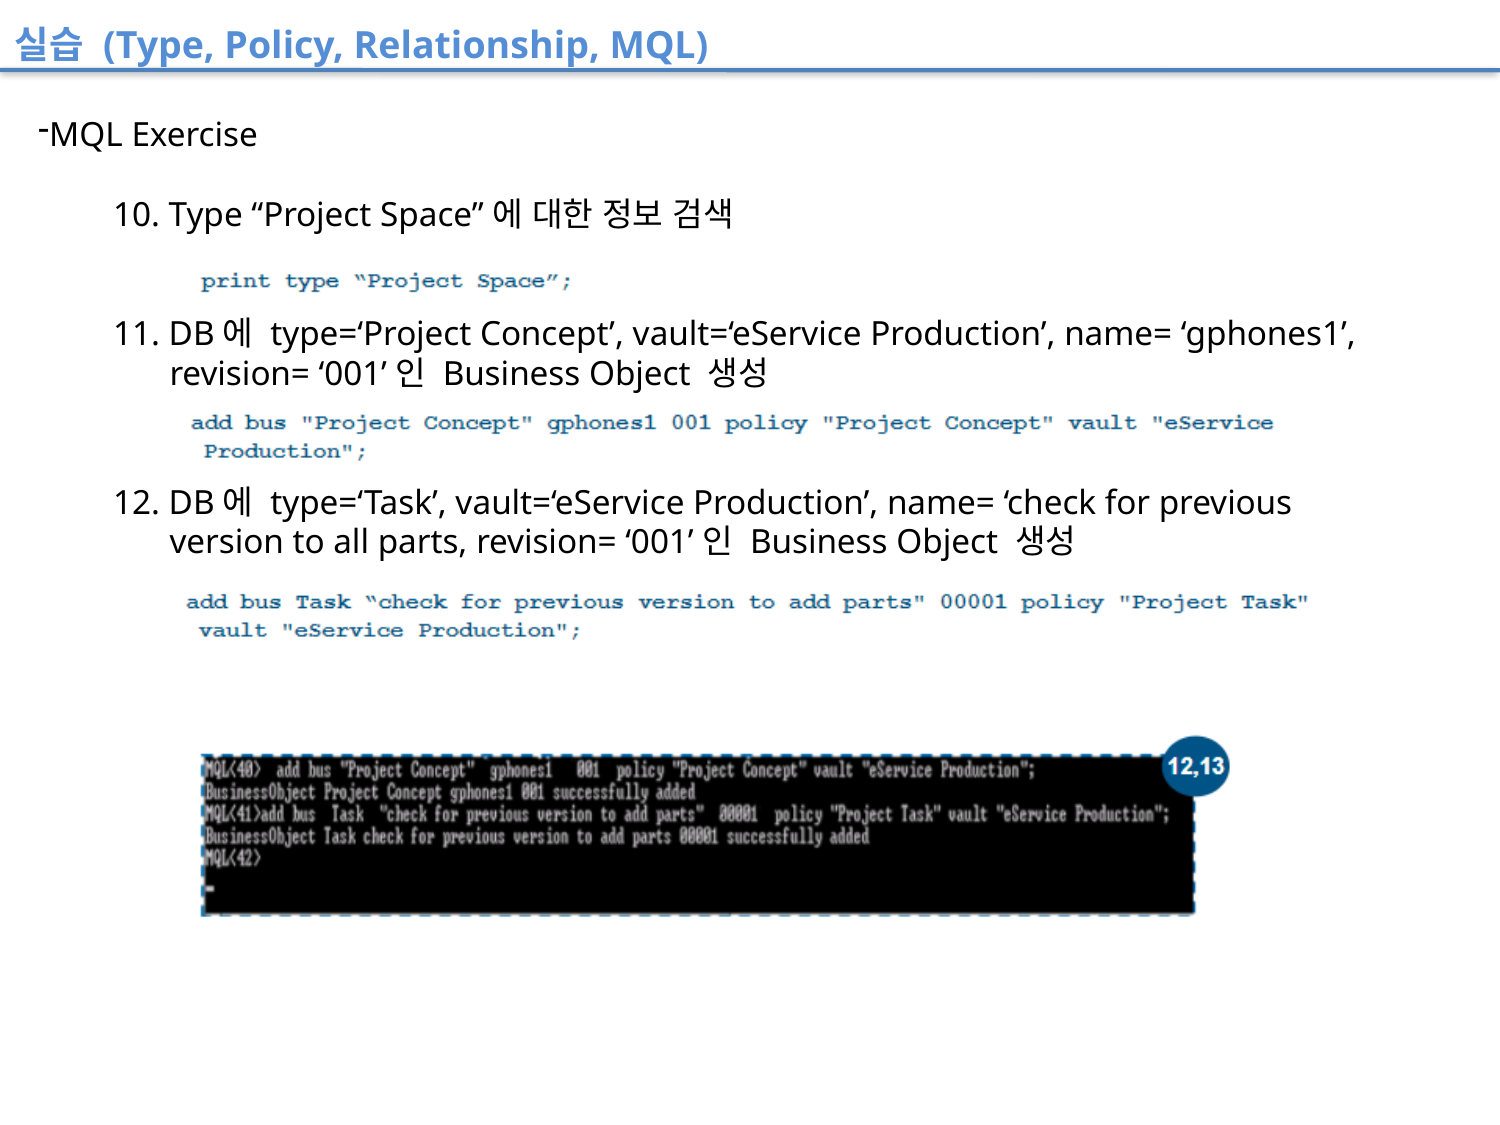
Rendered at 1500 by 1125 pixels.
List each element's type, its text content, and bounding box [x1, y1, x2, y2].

picture [187, 265, 596, 305]
text_box MQL Exercise 10. Type “Project Space”에 대한 정보 검색 11. DB에 type=‘Project Concept’, vault=‘eService Production’, name= ‘gphones1’, revision= ‘001’인 Business Object 생성 [23, 105, 1430, 433]
picture [187, 726, 1234, 929]
picture [187, 404, 1279, 469]
text_box 12. DB에 type=‘Task’, vault=‘eService Production’, name= ‘check for previous version to all parts, revision= ‘001’인 Business Object 생성 [23, 433, 1430, 608]
text_box 실습 (Type, Policy, Relationship, MQL) [0, 13, 1090, 69]
picture [176, 573, 1337, 662]
